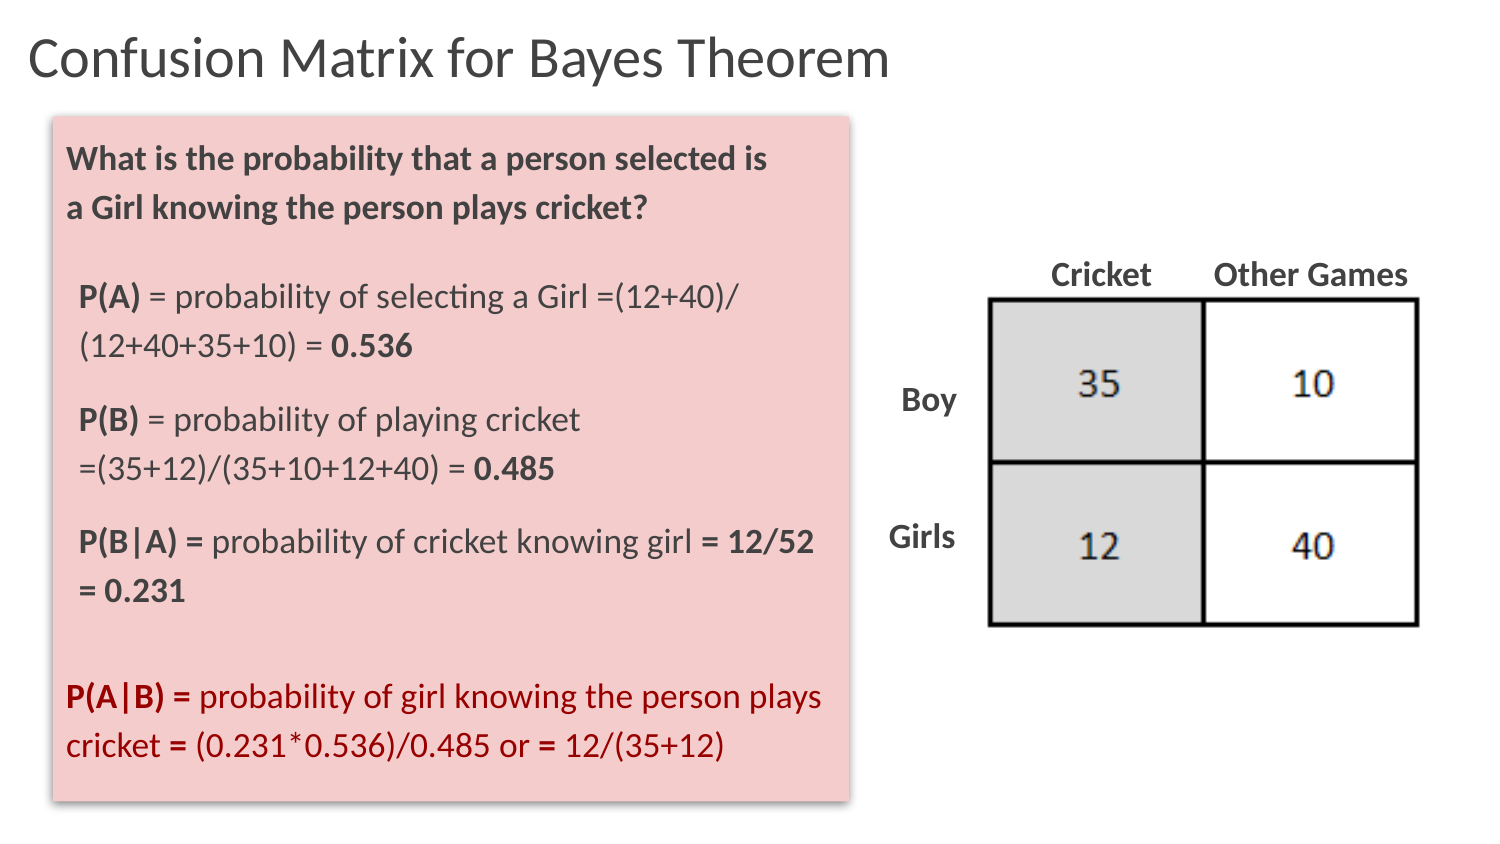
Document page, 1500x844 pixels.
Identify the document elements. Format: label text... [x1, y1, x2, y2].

list What is the probability that a person selected is a Girl knowing the person plays cricket? [51, 114, 808, 185]
list Other Games [1198, 229, 1438, 286]
list P(A) = probability of selecting a Girl =(12+40)/ (12+40+35+10) = 0.536 P(B) = probability of playing cricket =(35+12)/(35+10+12+40) = 0.485 P(B|A) = probability of cricket knowing girl = 12/52 = 0.231 [63, 251, 834, 572]
list Boy [886, 354, 969, 425]
list P(A|B) = probability of girl knowing the person plays cricket = (0.231*0.536)/0.485 or = 12/(35+12) [51, 651, 848, 776]
picture [974, 286, 1437, 640]
title Confusion Matrix for Bayes Theorem [13, 10, 1437, 105]
text_box [52, 116, 849, 802]
list Girls [874, 491, 969, 562]
list Cricket [1036, 229, 1179, 284]
